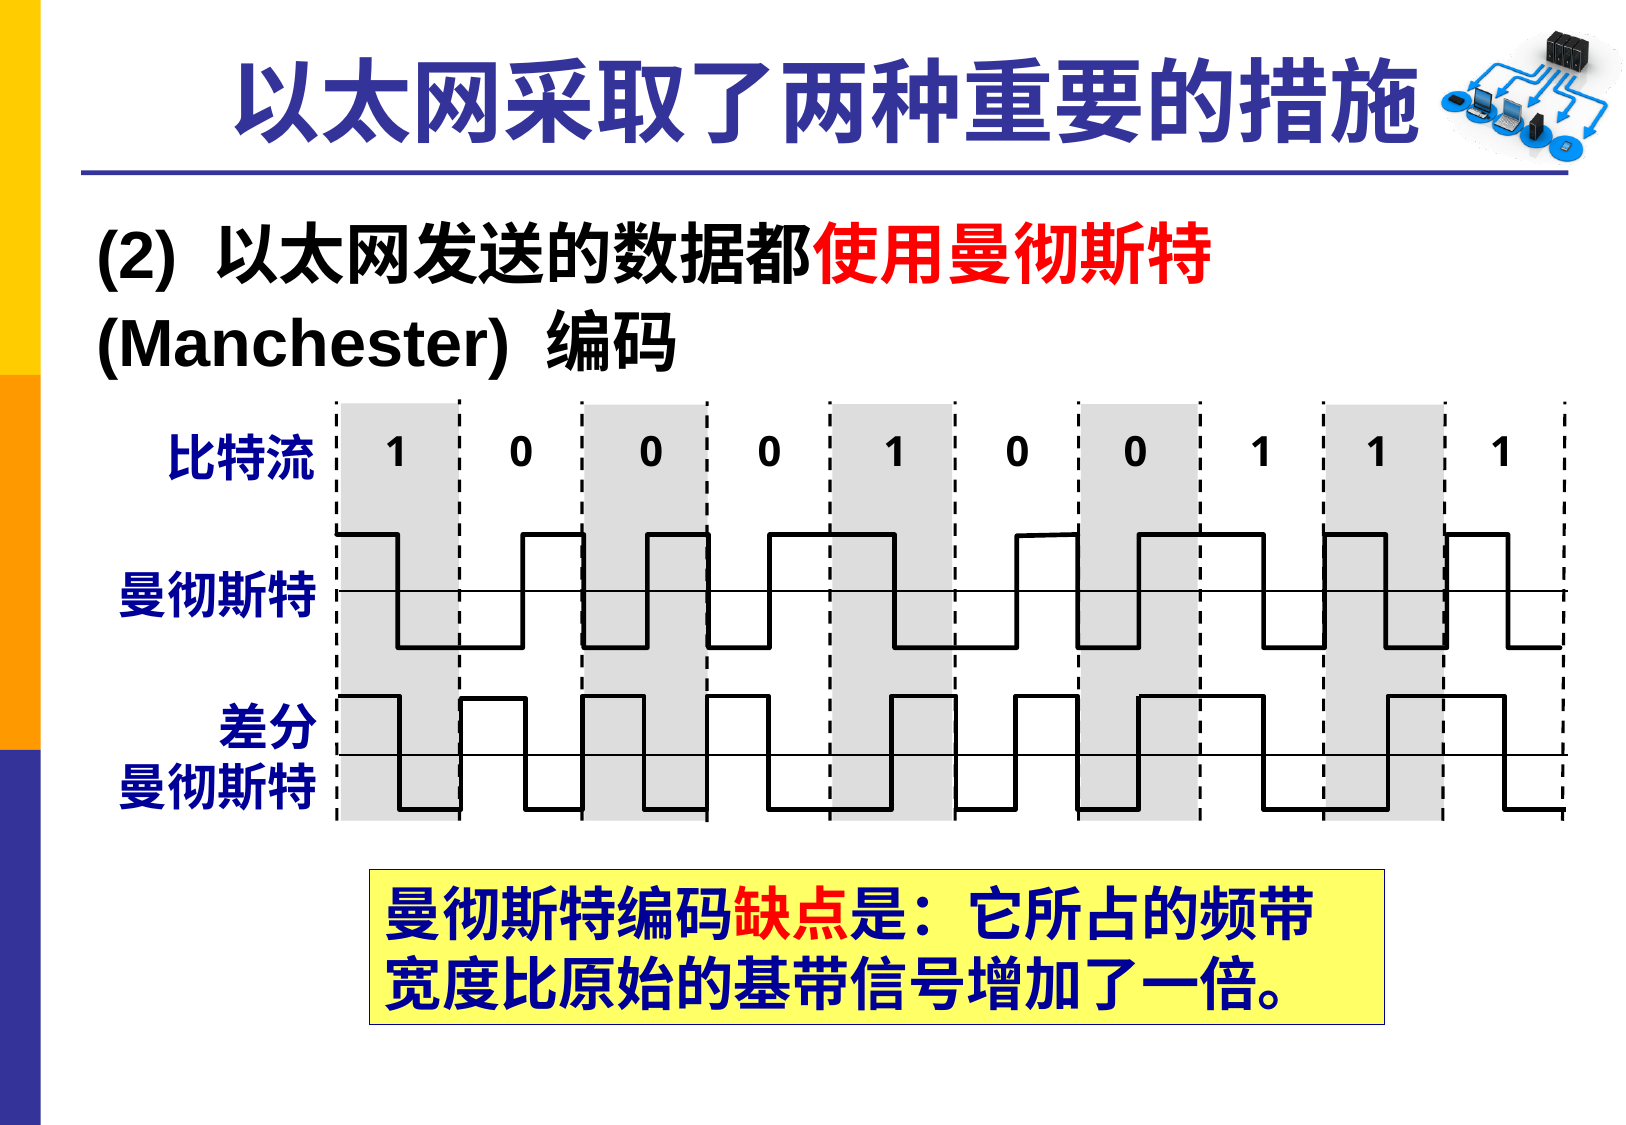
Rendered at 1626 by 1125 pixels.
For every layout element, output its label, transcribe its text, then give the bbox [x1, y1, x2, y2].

title 以太网采取了两种重要的措施 [81, 30, 1569, 161]
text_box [101, 368, 1569, 825]
list (2) 以太网发送的数据都使用曼彻斯特 (Manchester) 编码 [81, 196, 1569, 1006]
text_box 曼彻斯特编码缺点是：它所占的频带宽度比原始的基带信号增加了一倍。 [369, 869, 1385, 1025]
picture [1438, 30, 1624, 165]
